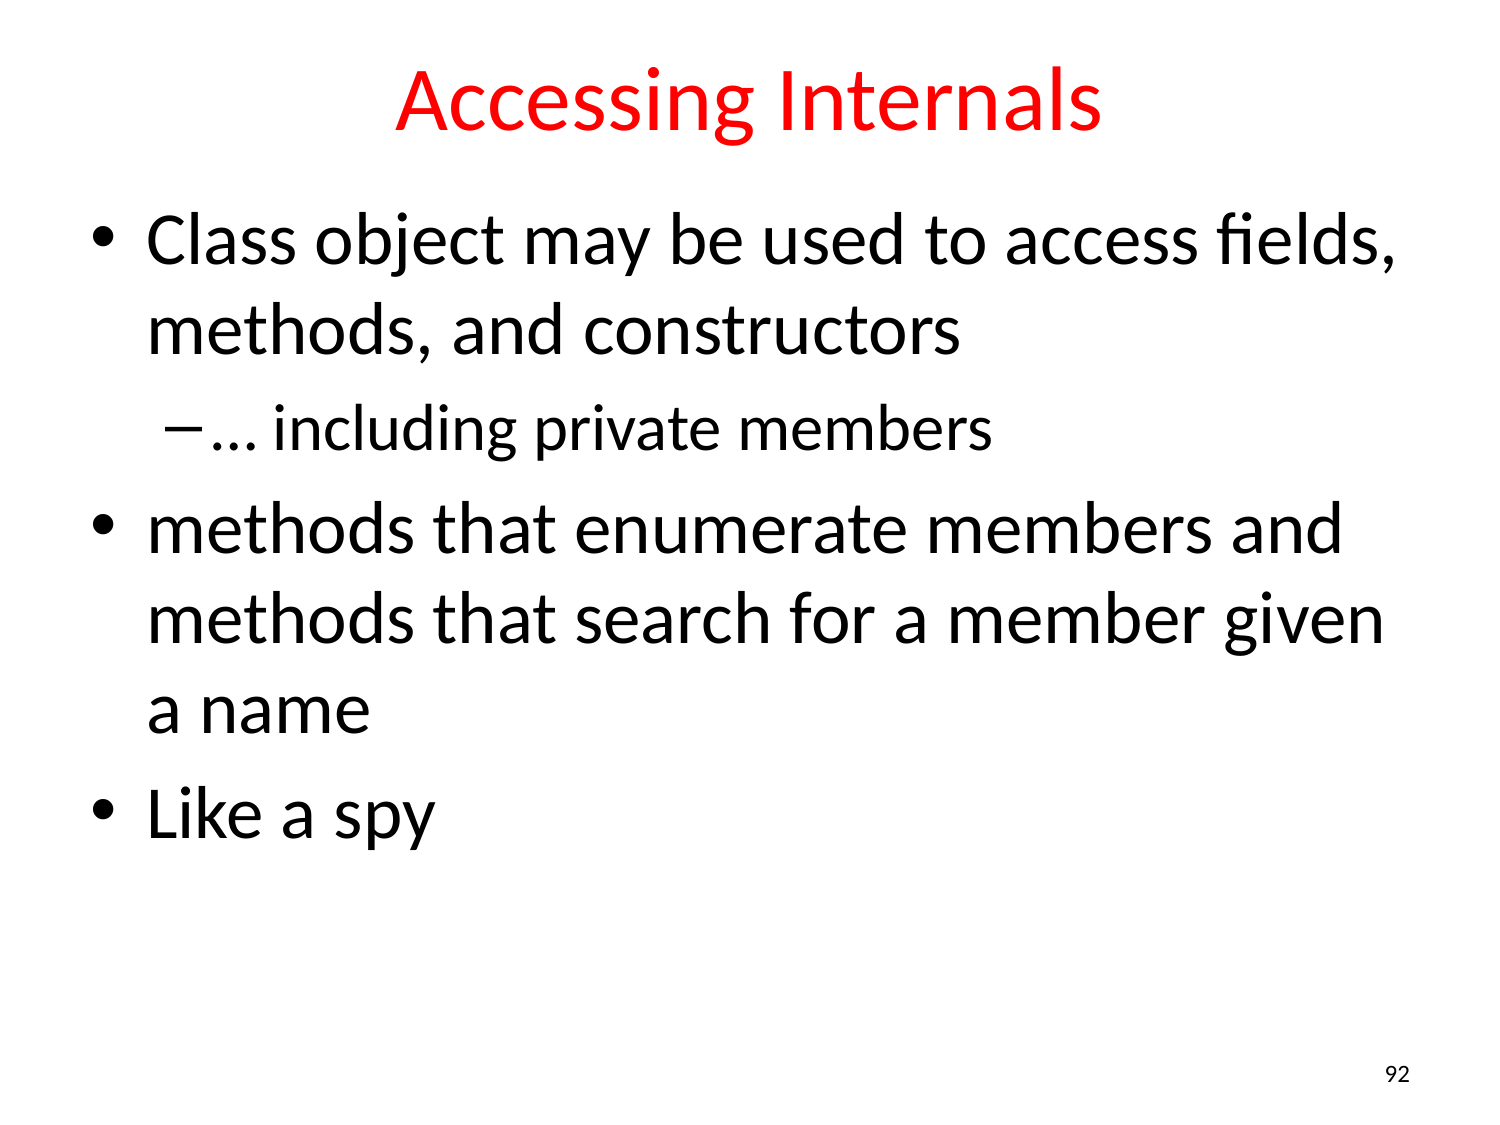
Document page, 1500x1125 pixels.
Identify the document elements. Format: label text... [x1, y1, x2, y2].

slide_number 92 [1074, 1042, 1425, 1103]
title Accessing Internals [75, 0, 1425, 182]
list Class object may be used to access fields, methods, and constructors … including private members methods that enumerate members and methods that search for a member given a name Like a spy [75, 182, 1425, 1038]
